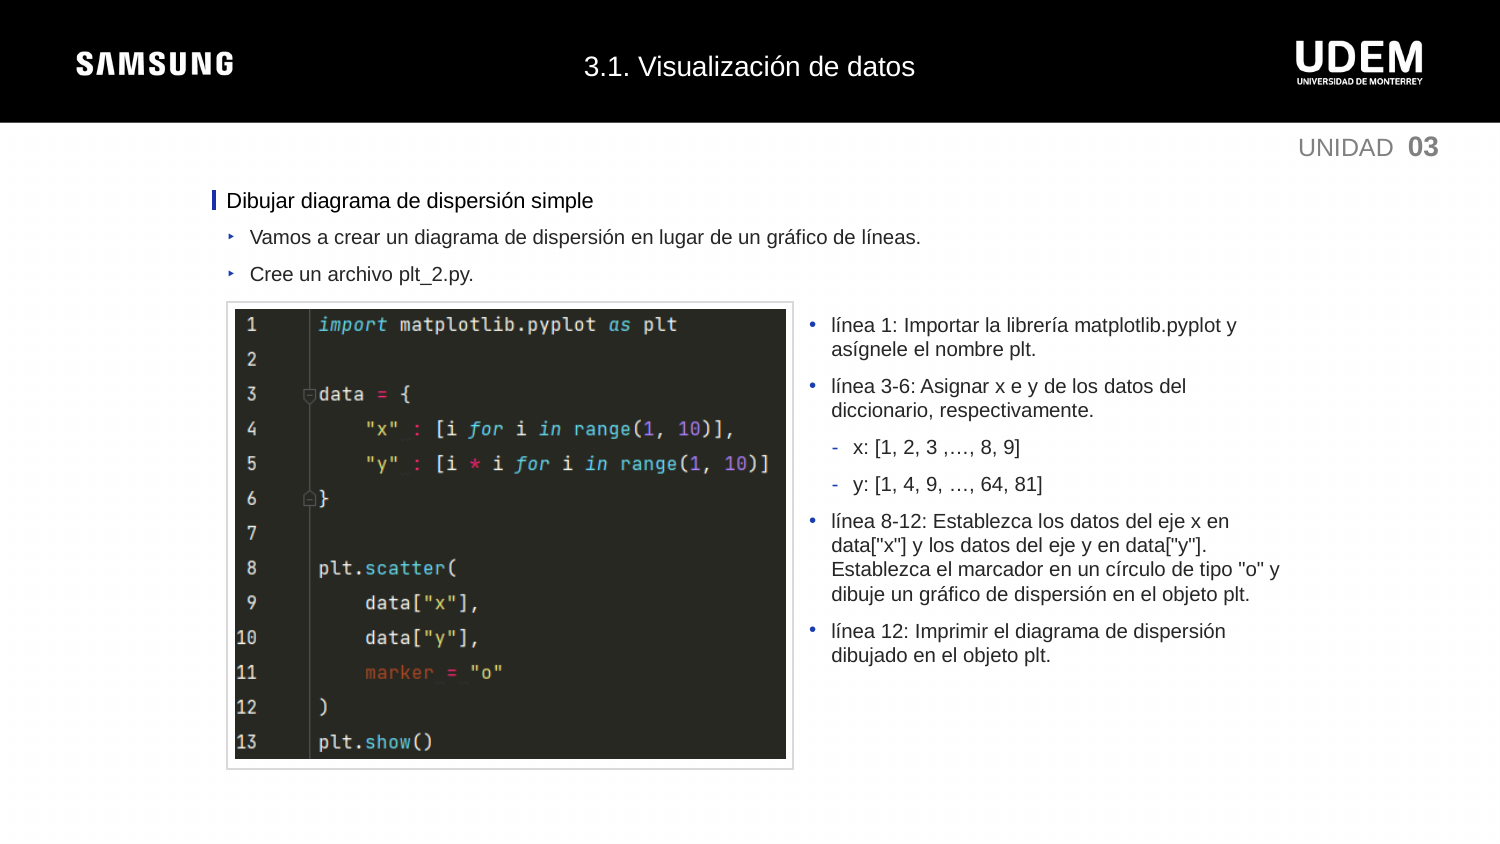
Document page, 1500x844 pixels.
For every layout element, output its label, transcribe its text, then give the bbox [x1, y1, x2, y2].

text_box línea 1: Importar la librería matplotlib.pyplot y asígnele el nombre plt. línea 3-6: Asignar x e y de los datos del diccionario, respectivamente. x: [1, 2, 3 ,…, 8, 9] y: [1, 4, 9, …, 64, 81] línea 8-12: Establezca los datos del eje x en data["x"] y los datos del eje y en data["y"]. Establezca el marcador en un círculo de tipo "o" y dibuje un gráfico de dispersión en el objeto plt. línea 12: Imprimir el diagrama de dispersión dibujado en el objeto plt. [794, 304, 1306, 674]
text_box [227, 301, 794, 769]
picture [0, 0, 1500, 844]
text_box Vamos a crear un diagrama de dispersión en lugar de un gráfico de líneas. Cree un archivo plt_2.py. [226, 214, 1274, 295]
text_box Dibujar diagrama de dispersión simple [211, 186, 1274, 214]
text_box 3.1. Visualización de datos [279, 48, 1221, 83]
text_box UNIDAD 03 [1289, 127, 1439, 162]
